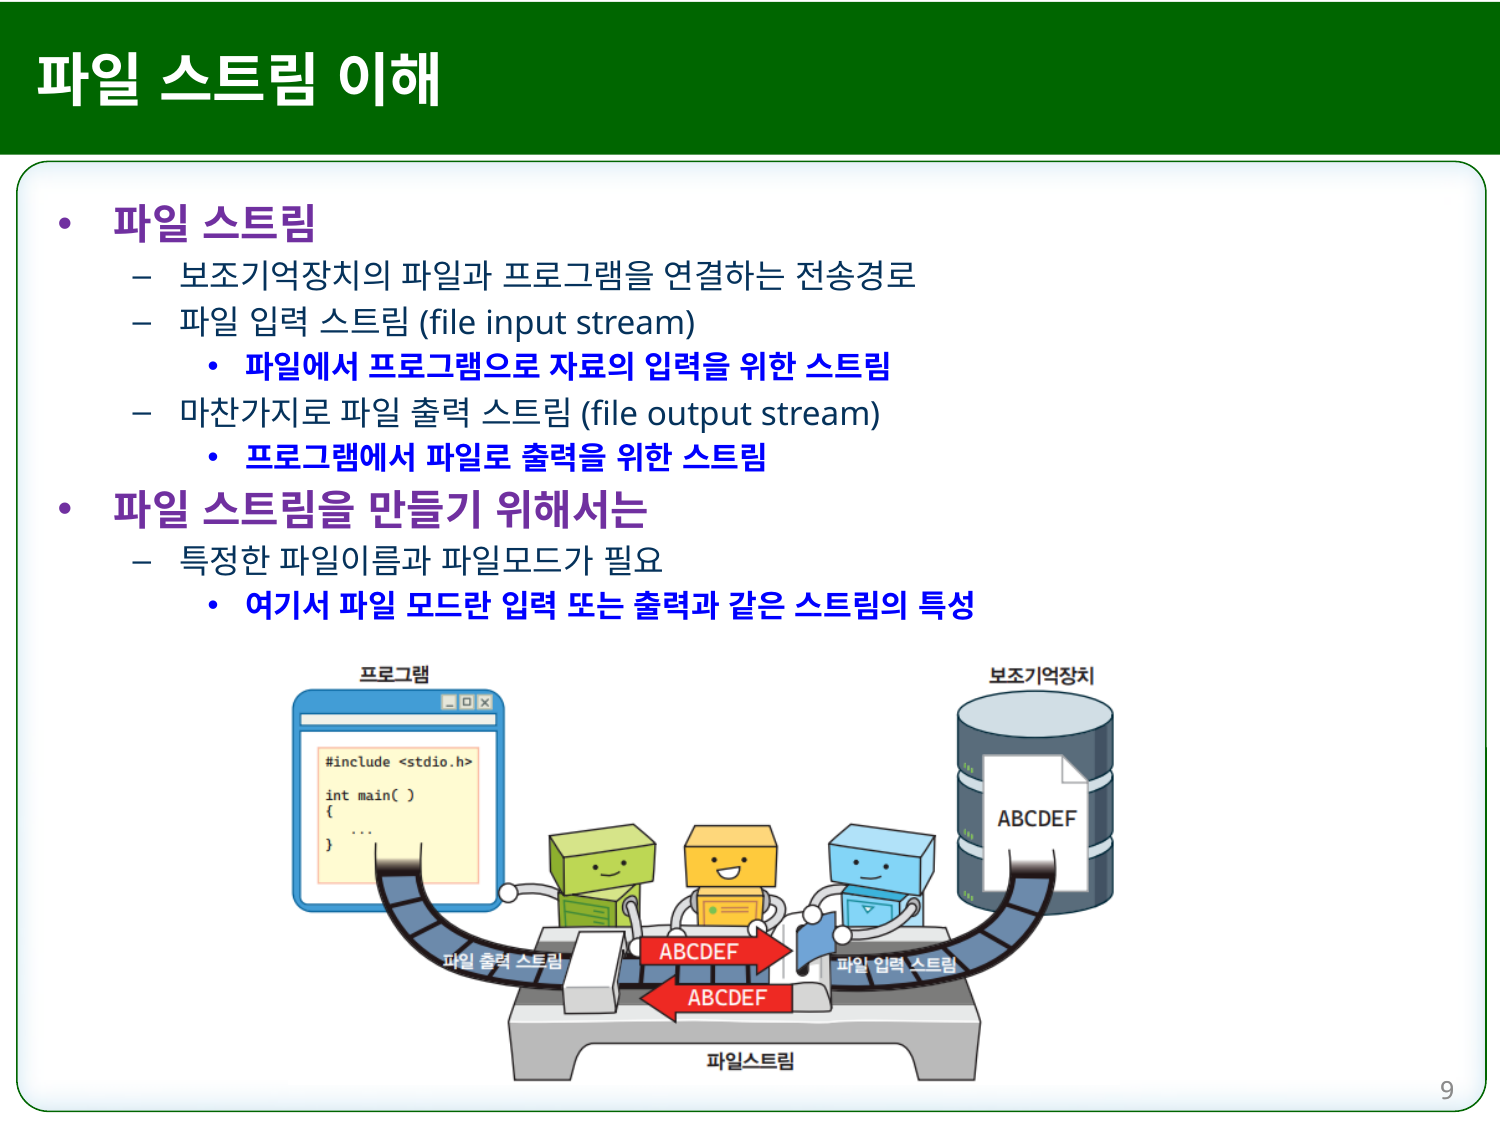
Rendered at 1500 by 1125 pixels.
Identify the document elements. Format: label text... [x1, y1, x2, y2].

picture [288, 661, 1120, 1085]
slide_number 9 [1119, 1071, 1470, 1112]
title 파일 스트림 이해 [21, 40, 1476, 115]
list 파일 스트림 보조기억장치의 파일과 프로그램을 연결하는 전송경로 파일 입력 스트림(file input stream) 파일에서 프로그램으로 자료의 입력을 위한 스트림 마찬가지로 파일 출력 스트림(file output stream) 프로그램에서 파일로 출력을 위한 스트림 파일 스트림을 만들기 위해서는 특정한 파일이름과 파일모드가 필요 여기서 파일 모드란 입력 또는 출력과 같은 스트림의 특성 [42, 190, 1454, 1065]
